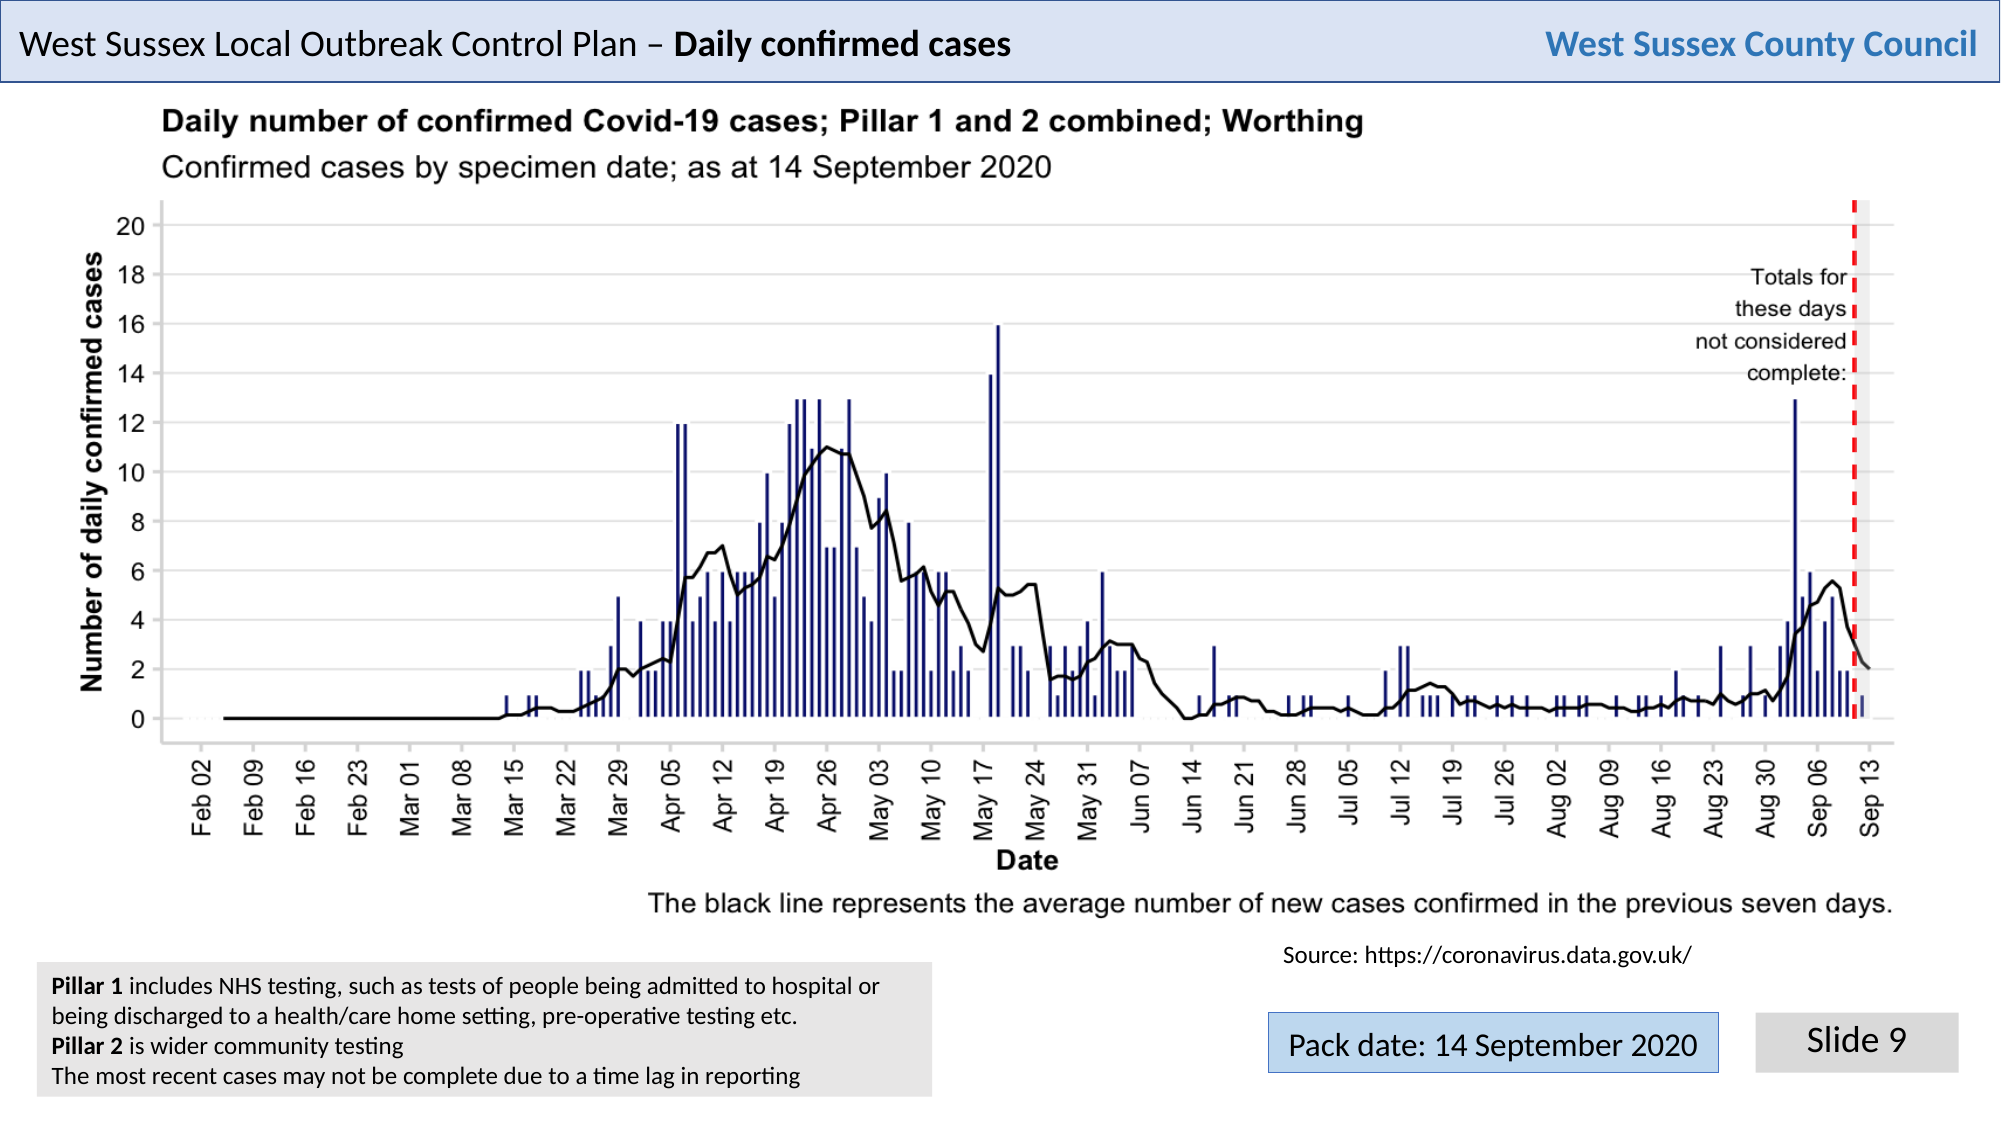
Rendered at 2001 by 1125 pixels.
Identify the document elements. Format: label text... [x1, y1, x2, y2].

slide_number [1268, 1012, 1719, 1073]
list Source: https://coronavirus.data.gov.uk/ [1268, 935, 1912, 995]
picture [63, 91, 1912, 935]
list Slide 9 [1755, 1012, 1959, 1073]
